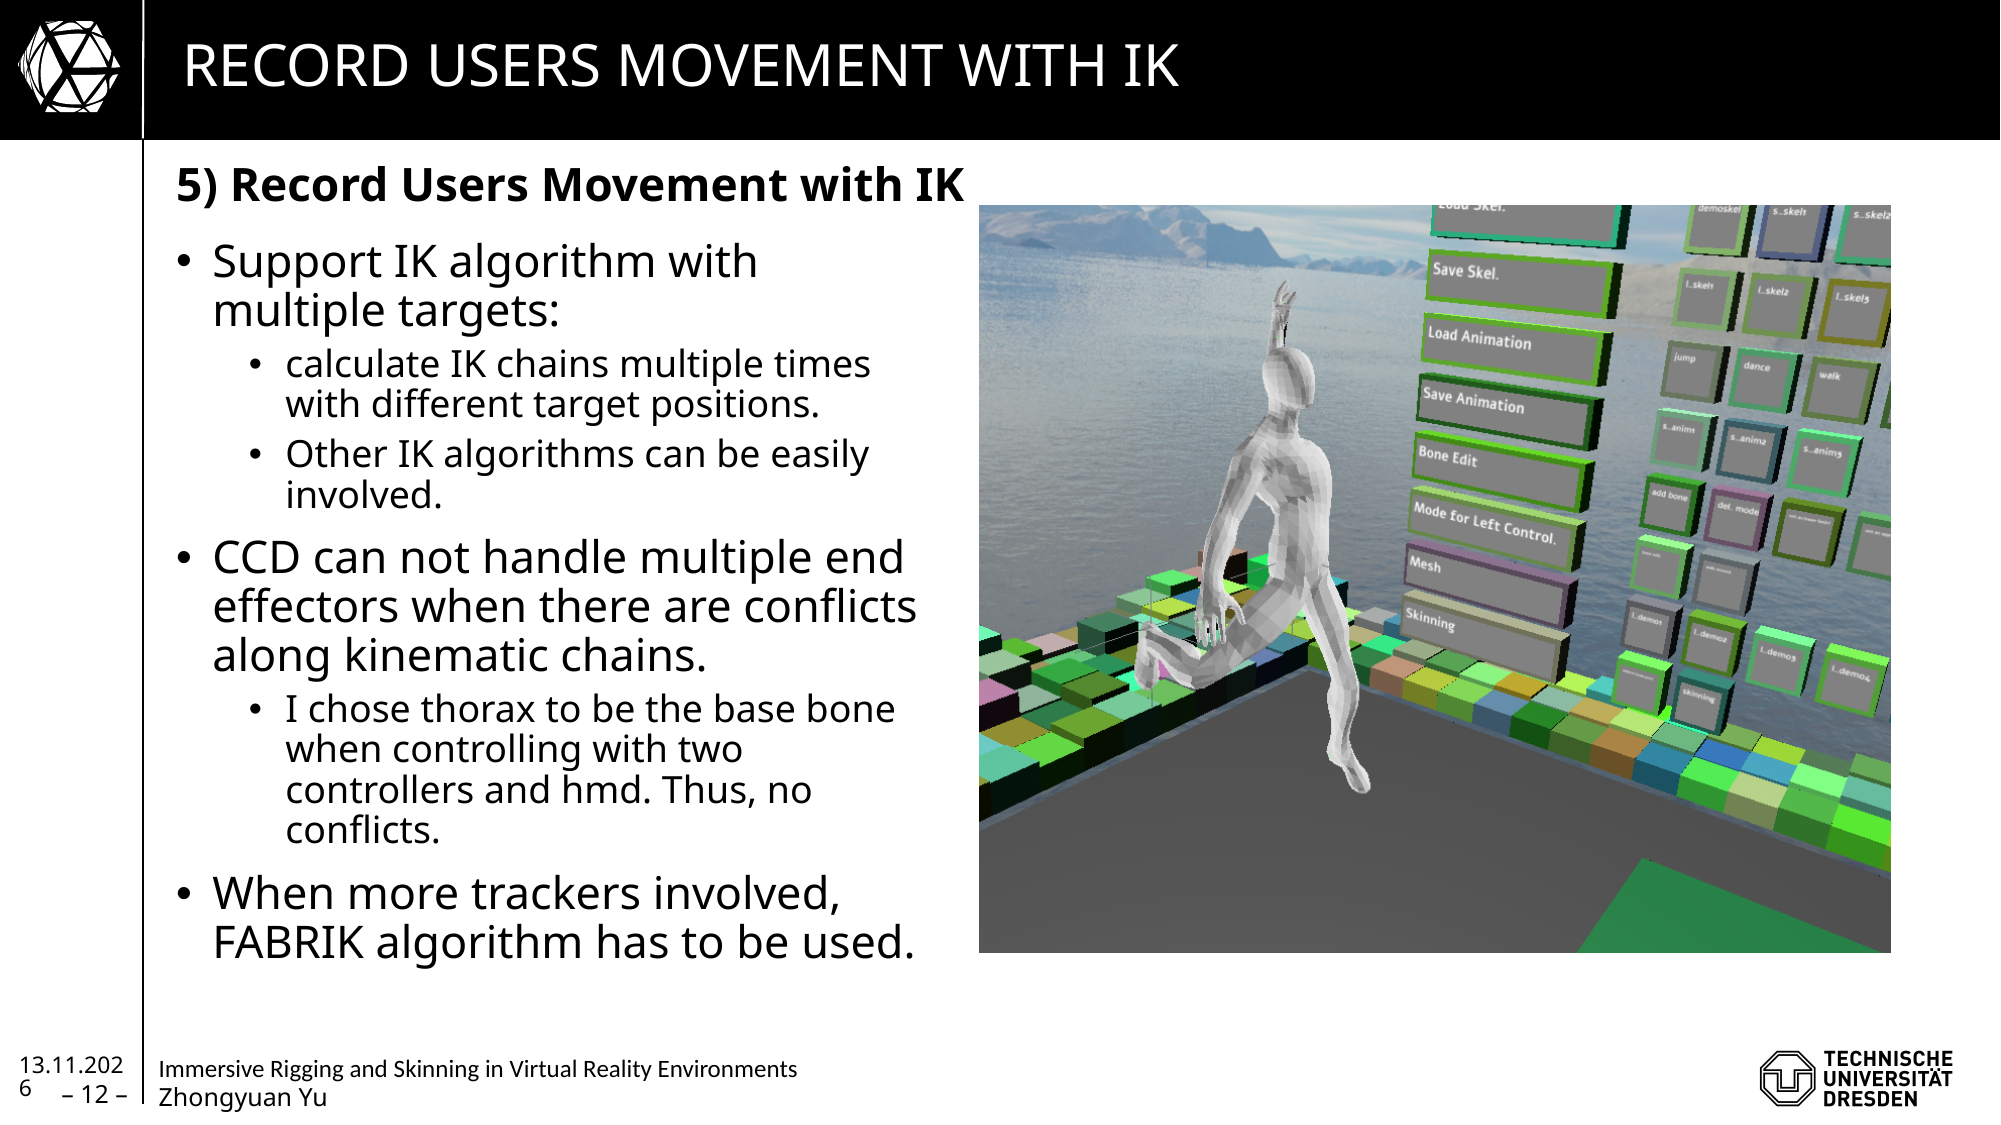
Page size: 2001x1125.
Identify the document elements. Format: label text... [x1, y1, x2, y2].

list Support IK algorithm with multiple targets: calculate IK chains multiple times with different target positions. Other IK algorithms can be easily involved. CCD can not handle multiple end effectors when there are conflicts along kinematic chains. I chose thorax to be the base bone when controlling with two controllers and hmd. Thus, no conflicts. When more trackers involved, FABRIK algorithm has to be used. [161, 232, 938, 1019]
title Record users movement with ik [167, 28, 1946, 122]
picture [979, 205, 1891, 953]
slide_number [3, 1040, 152, 1092]
picture [1759, 1050, 1953, 1107]
list 5) Record Users Movement with IK [161, 154, 1000, 232]
slide_number – 12 – [3, 1070, 143, 1121]
